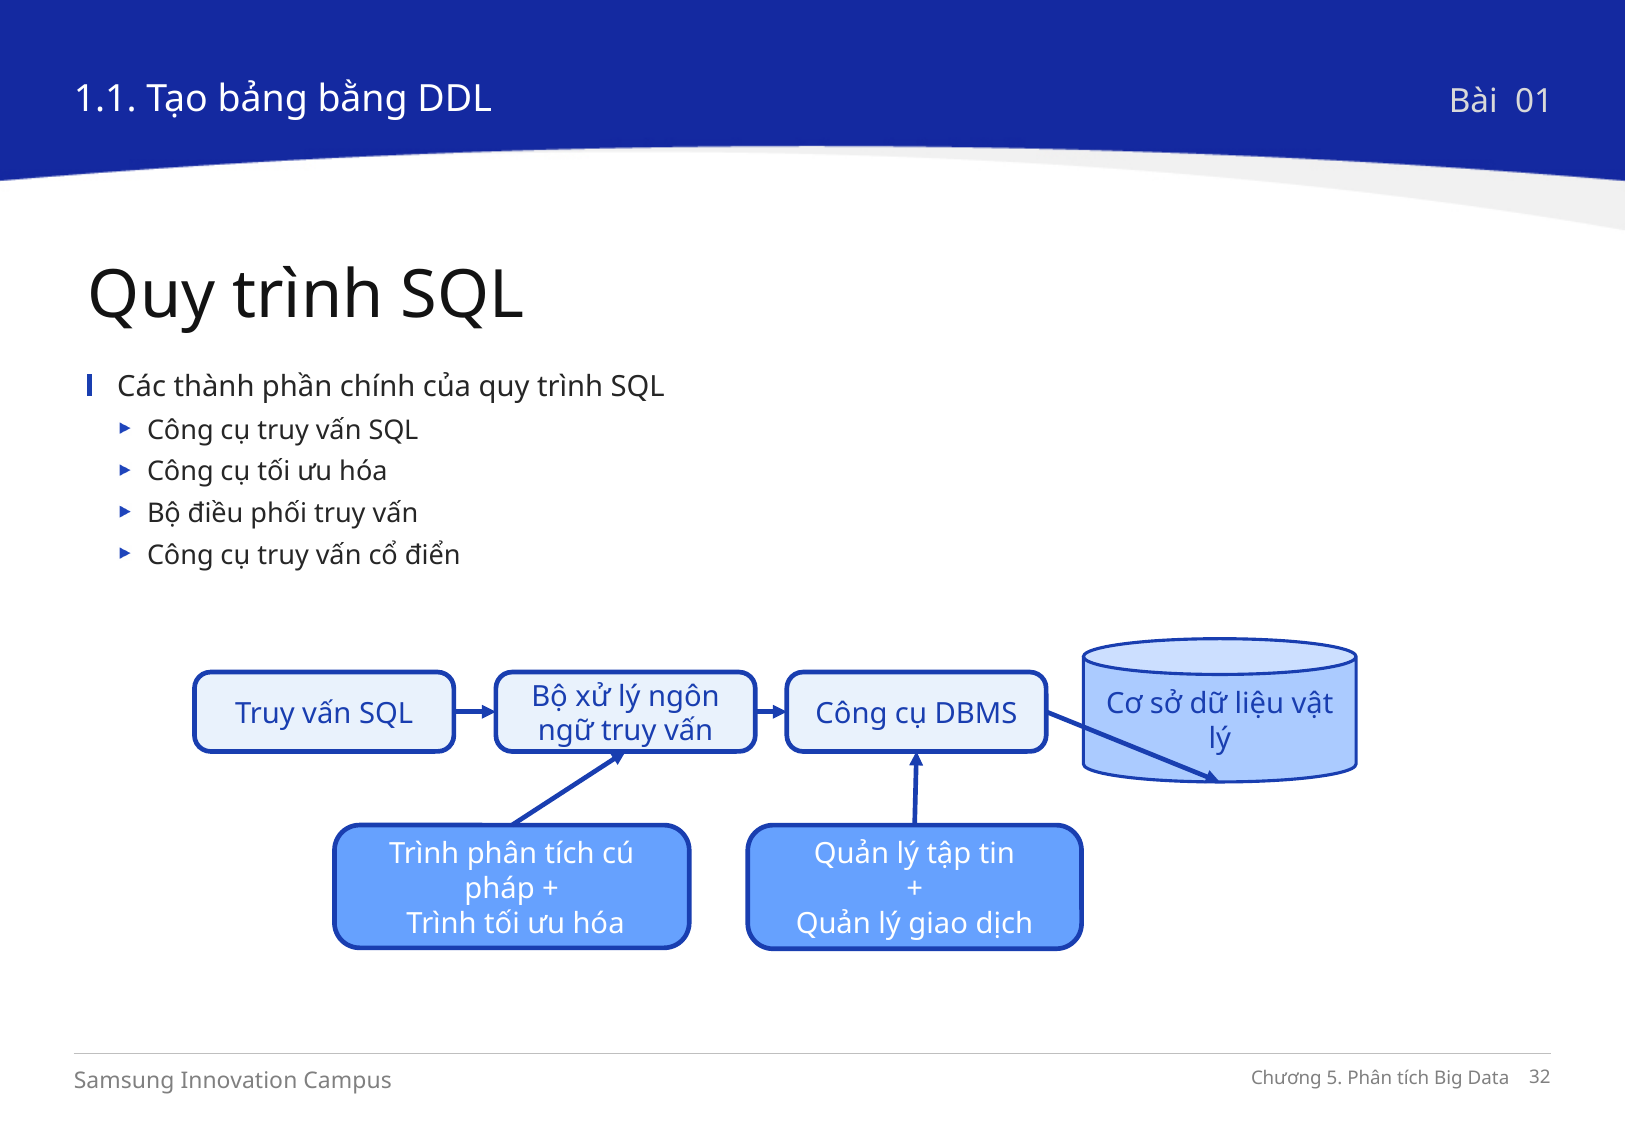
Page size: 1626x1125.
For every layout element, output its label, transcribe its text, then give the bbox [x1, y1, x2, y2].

picture [0, 0, 1625, 1125]
list 1.1. Tạo bảng bằng DDL [73, 73, 1291, 119]
list Các thành phần chính của quy trình SQL Công cụ truy vấn SQL Công cụ tối ưu hóa Bộ điều phối truy vấn Công cụ truy vấn cổ điển [87, 365, 1531, 516]
list Quy trình SQL [87, 249, 1531, 331]
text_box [194, 638, 1356, 949]
list Bài 01 [1423, 79, 1554, 120]
